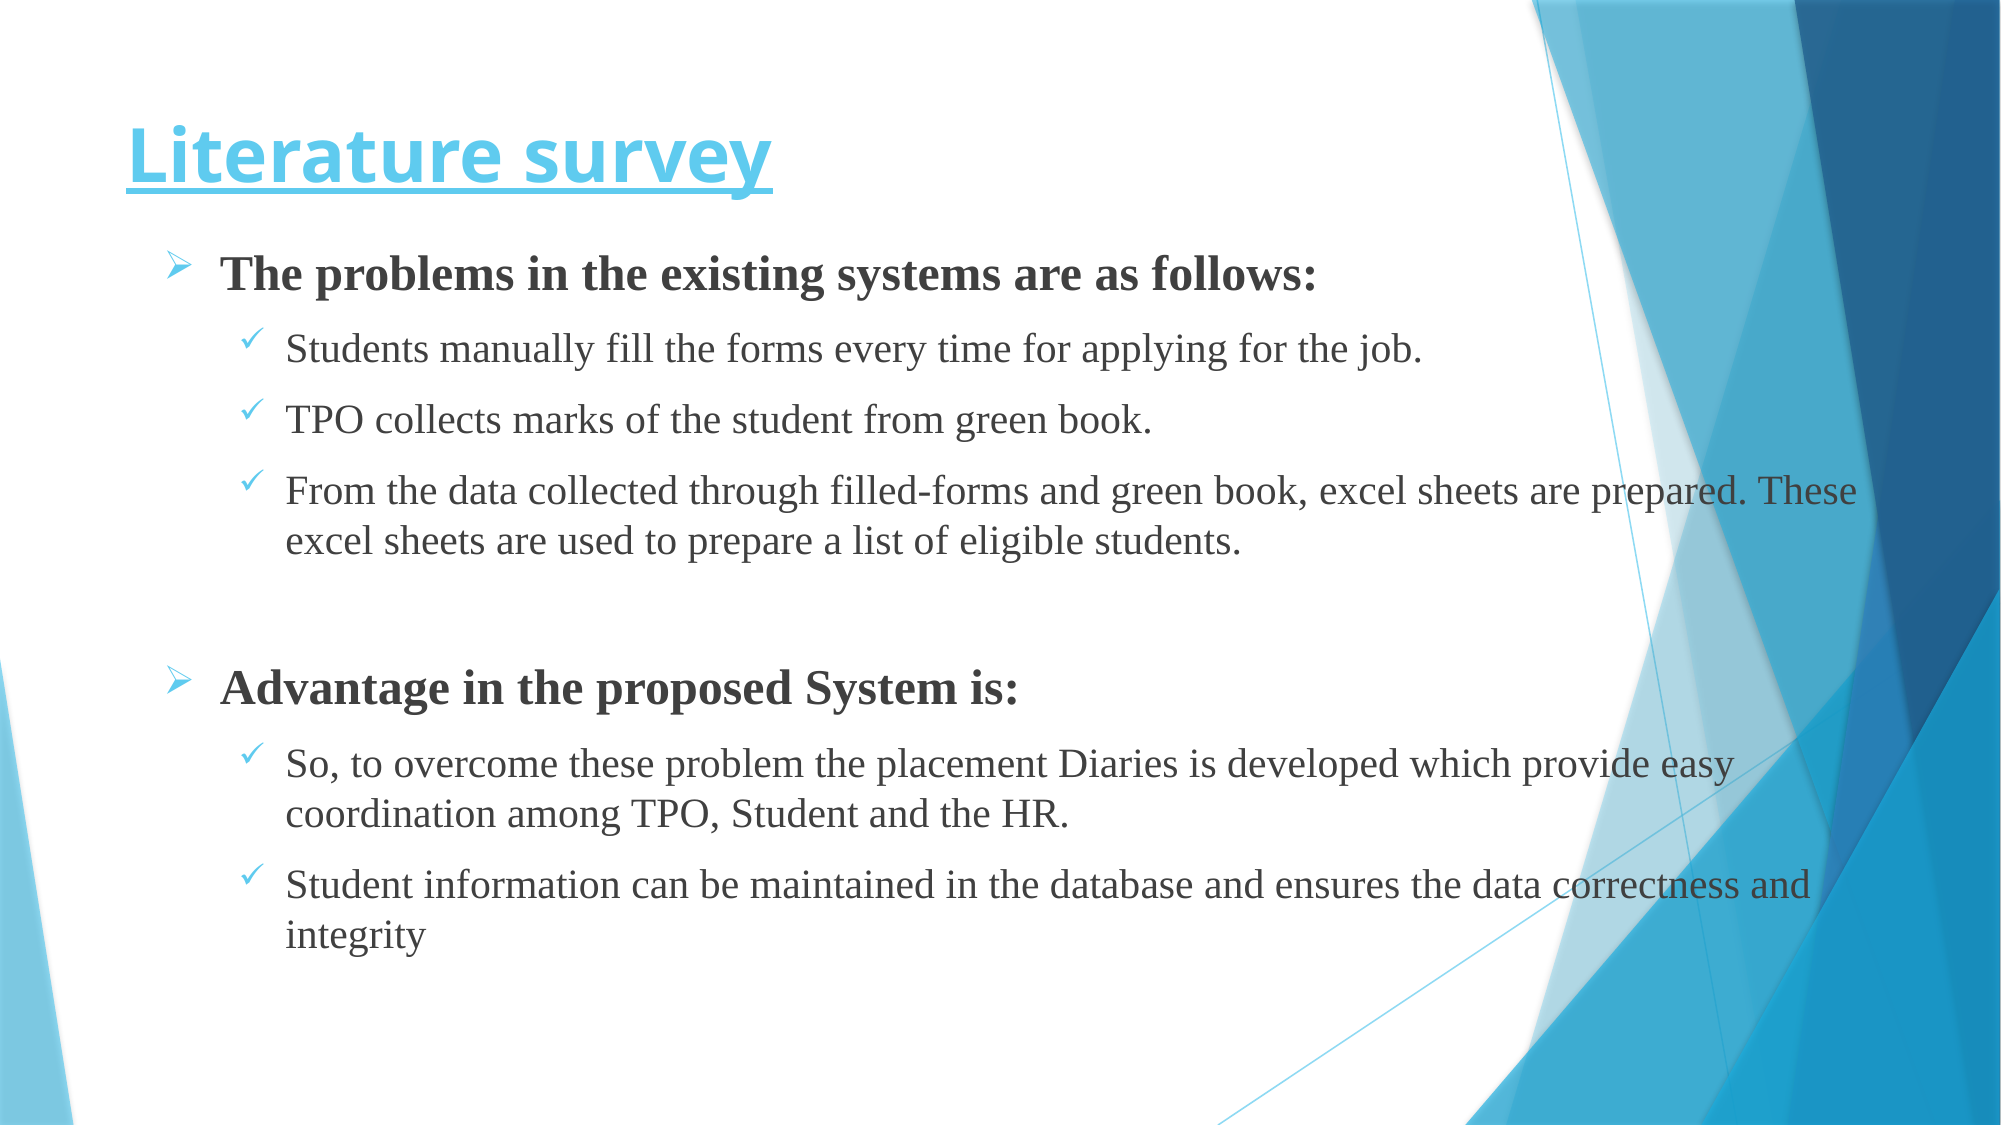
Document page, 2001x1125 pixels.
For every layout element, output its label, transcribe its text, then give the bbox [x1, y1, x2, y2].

list The problems in the existing systems are as follows: Students manually fill the forms every time for applying for the job. TPO collects marks of the student from green book. From the data collected through filled-forms and green book, excel sheets are prepared. These excel sheets are used to prepare a list of eligible students. Advantage in the proposed System is: So, to overcome these problem the placement Diaries is developed which provide easy coordination among TPO, Student and the HR. Student information can be maintained in the database and ensures the data correctness and integrity [148, 232, 1911, 1025]
title Literature survey [111, 99, 1522, 317]
